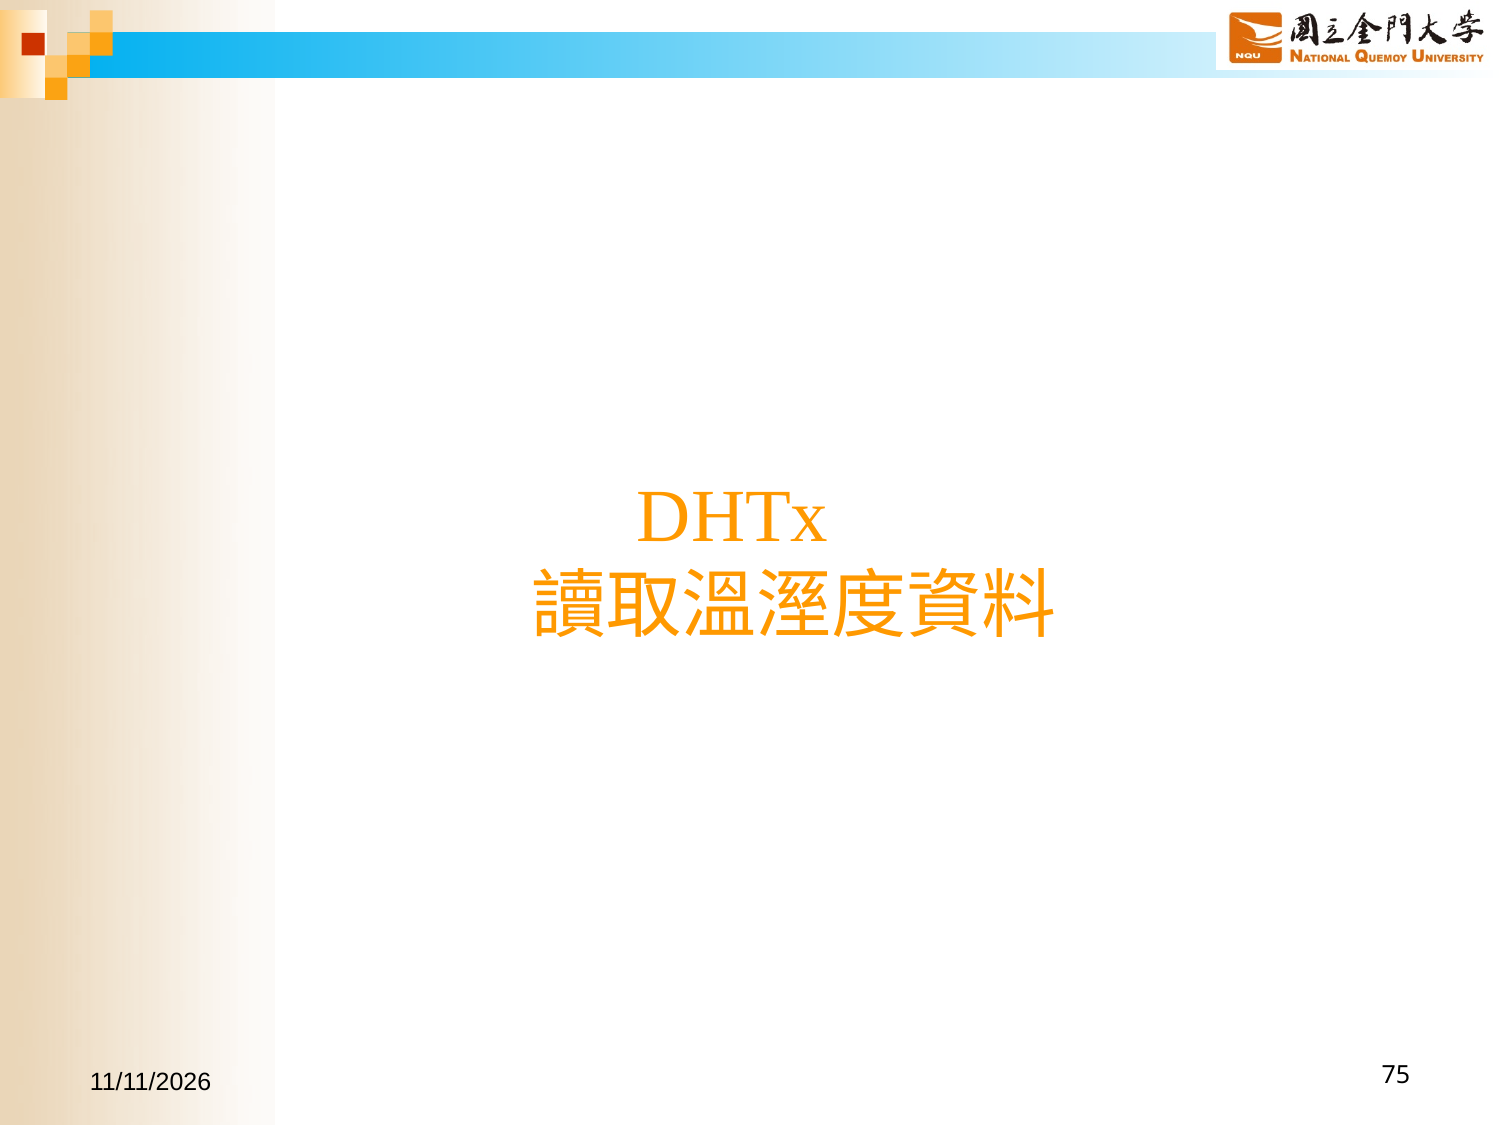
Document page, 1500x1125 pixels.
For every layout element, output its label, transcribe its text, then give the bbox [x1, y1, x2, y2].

title DHTx 讀取溫溼度資料 [214, 444, 1252, 670]
text_box 2017/6/24 [75, 1024, 425, 1103]
text_box 75 [1074, 1024, 1425, 1100]
picture [1216, 1, 1499, 70]
